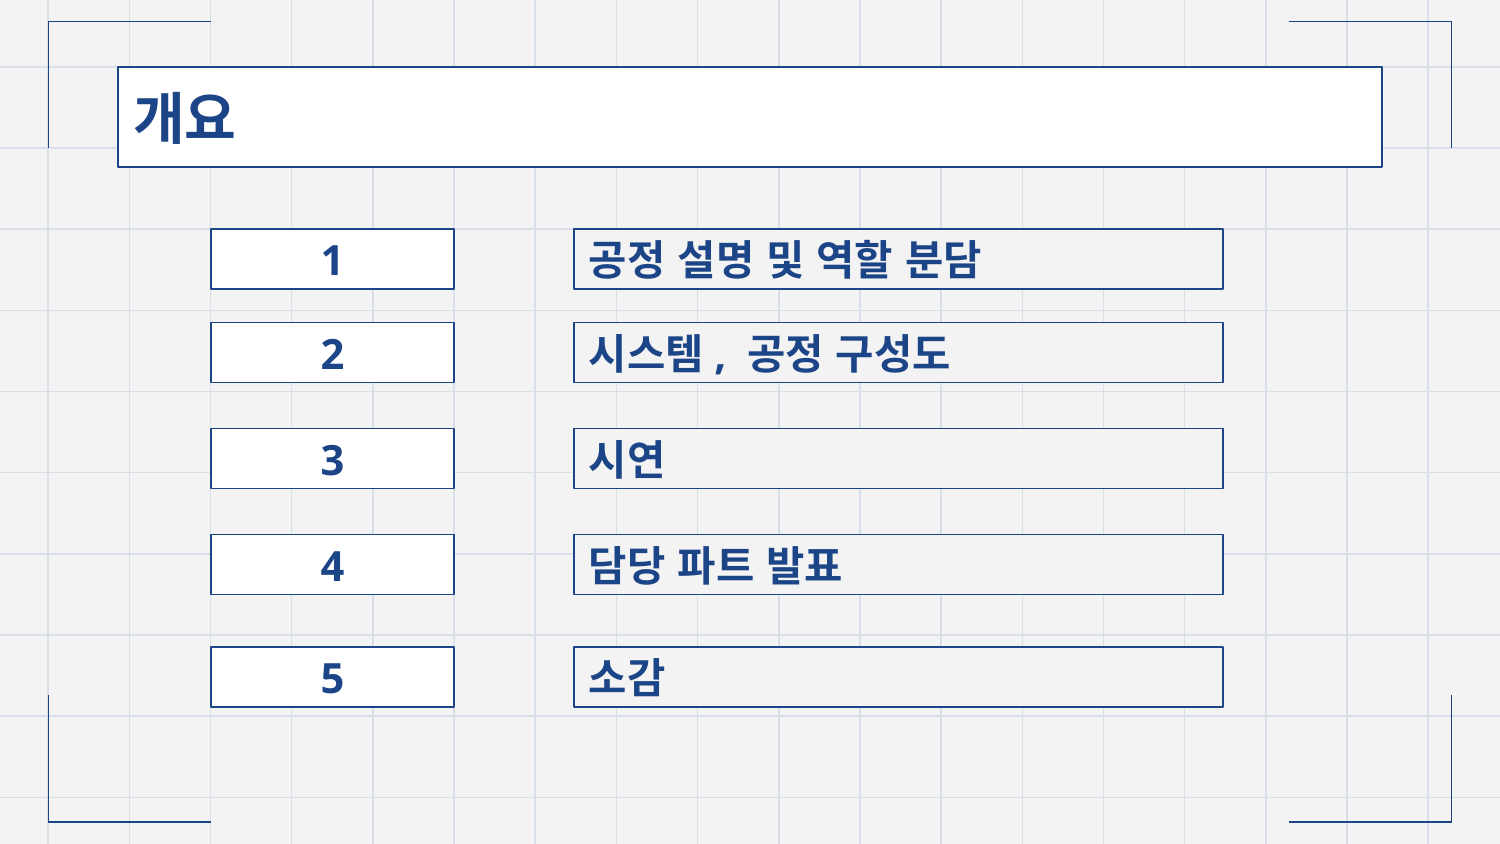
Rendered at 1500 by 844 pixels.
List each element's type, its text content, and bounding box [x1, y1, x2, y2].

title 2 [210, 322, 455, 383]
title 4 [210, 534, 455, 595]
subtitle 공정 설명 및 역할 분담 [573, 228, 1224, 290]
title 1 [210, 228, 455, 290]
title 5 [210, 646, 455, 708]
subtitle 시연 [573, 428, 1224, 489]
subtitle 소감 [573, 646, 1224, 708]
title 개요 [117, 66, 1383, 168]
title 3 [210, 428, 455, 489]
subtitle 시스템, 공정 구성도 [573, 322, 1224, 383]
subtitle 담당 파트 발표 [573, 534, 1224, 595]
